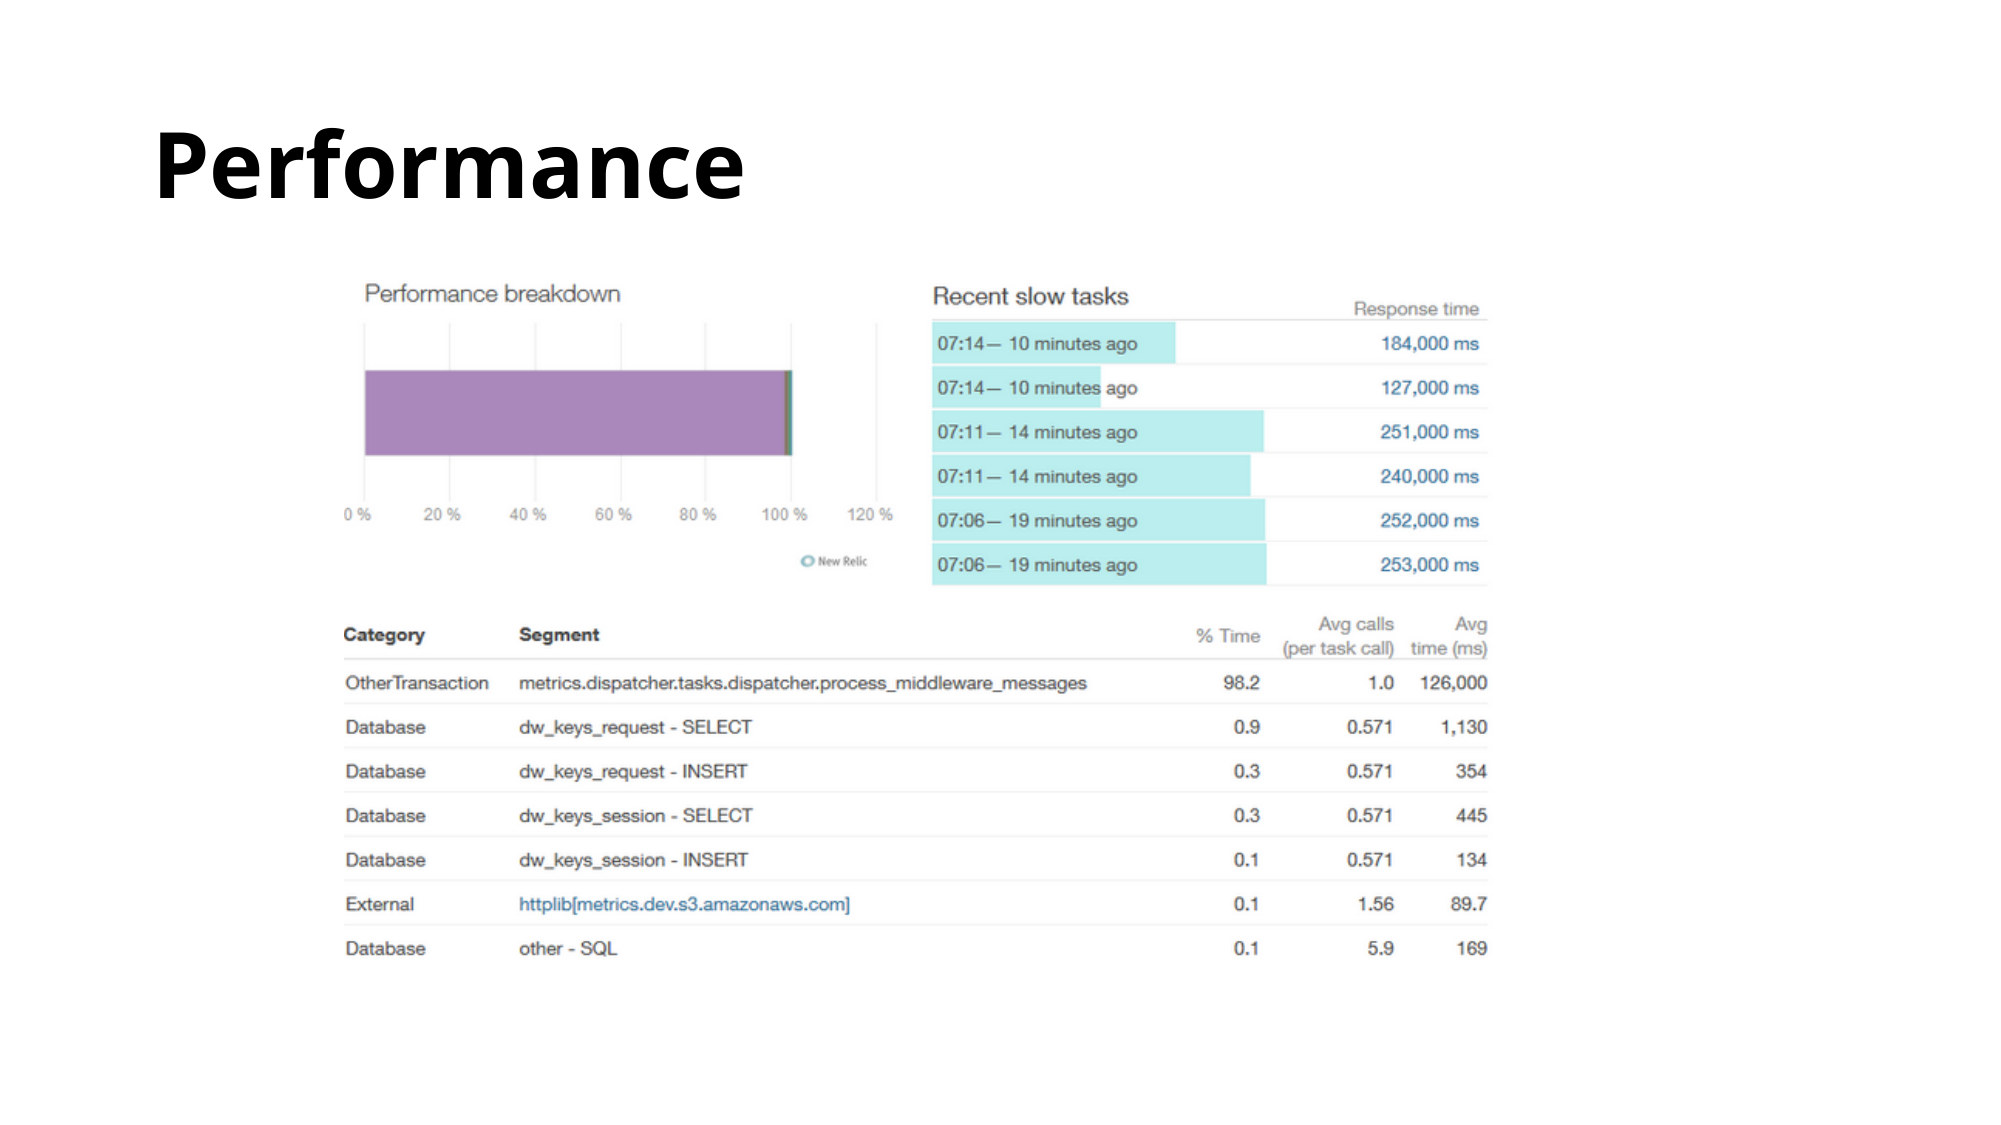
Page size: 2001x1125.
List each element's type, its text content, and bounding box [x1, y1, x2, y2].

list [344, 245, 1498, 960]
title Performance [137, 59, 1863, 278]
